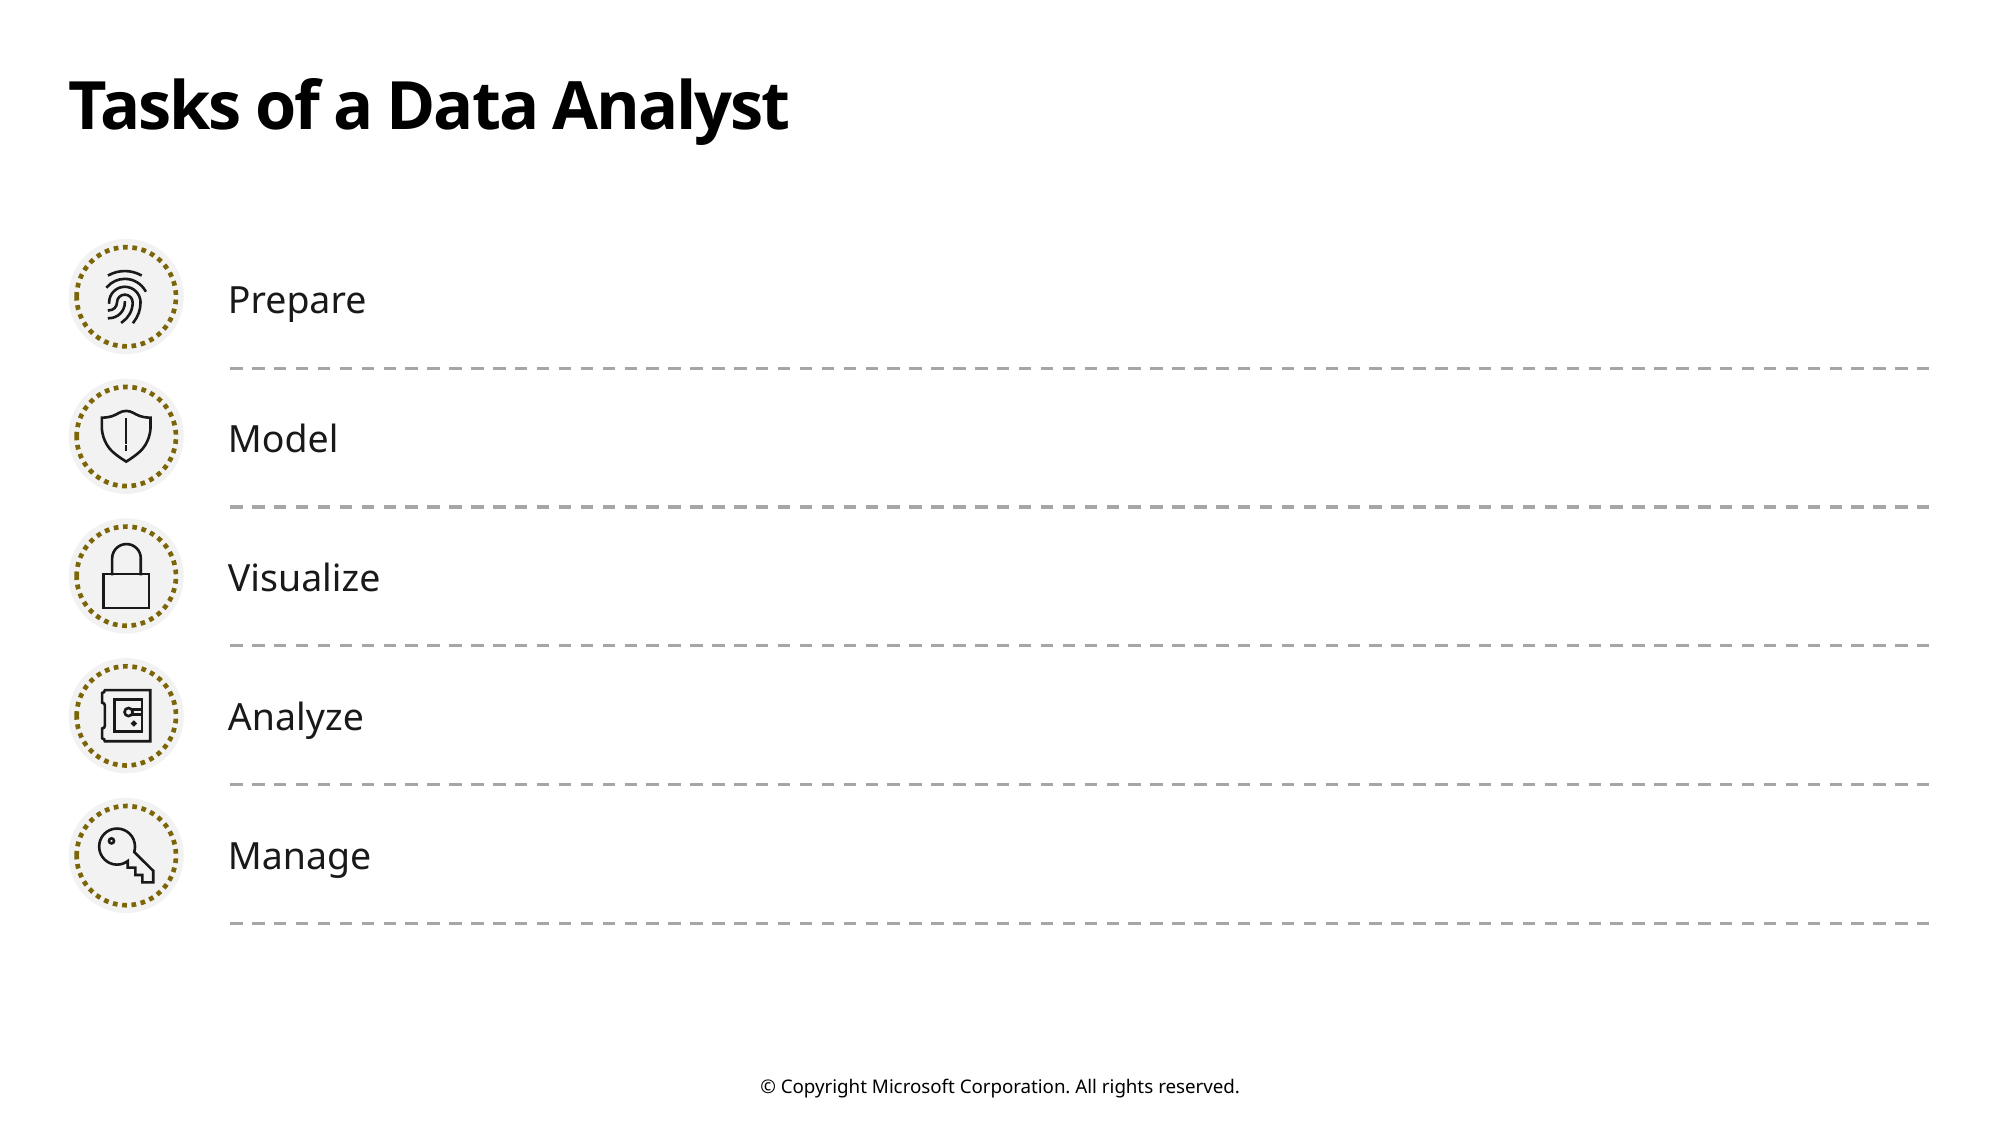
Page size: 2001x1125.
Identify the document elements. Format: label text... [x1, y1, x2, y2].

list Visualize [227, 516, 1932, 637]
list Analyze [227, 655, 1932, 776]
list Manage [227, 793, 1932, 915]
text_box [68, 797, 184, 914]
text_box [68, 518, 184, 634]
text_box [68, 378, 184, 495]
title Tasks of a Data Analyst [68, 71, 1930, 185]
list Prepare [227, 238, 1932, 359]
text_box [68, 238, 184, 355]
list Model [227, 377, 1932, 498]
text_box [68, 657, 184, 774]
